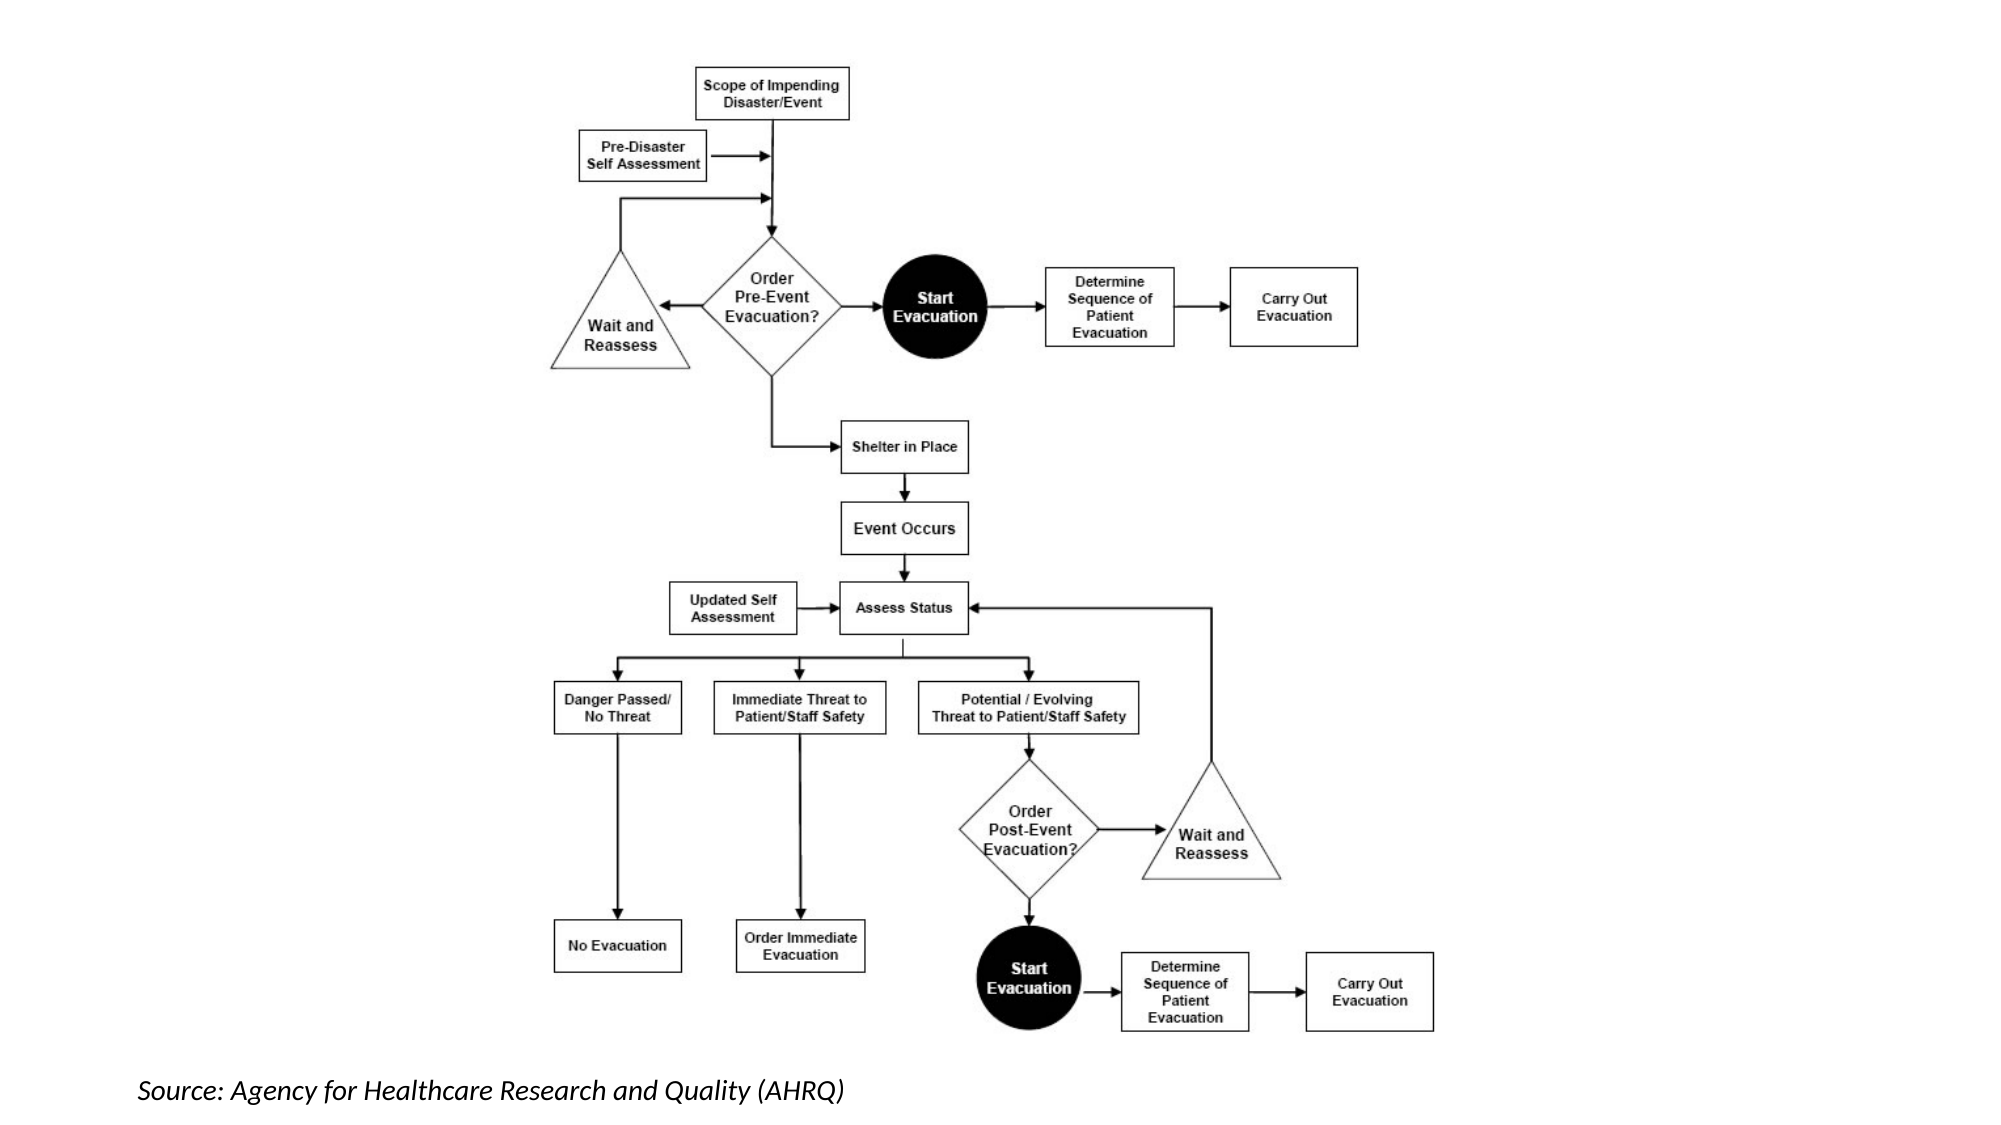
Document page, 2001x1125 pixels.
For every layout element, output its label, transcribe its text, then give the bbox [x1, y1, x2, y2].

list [532, 59, 1450, 1066]
text_box Source: Agency for Healthcare Research and Quality (AHRQ) [122, 1063, 891, 1114]
